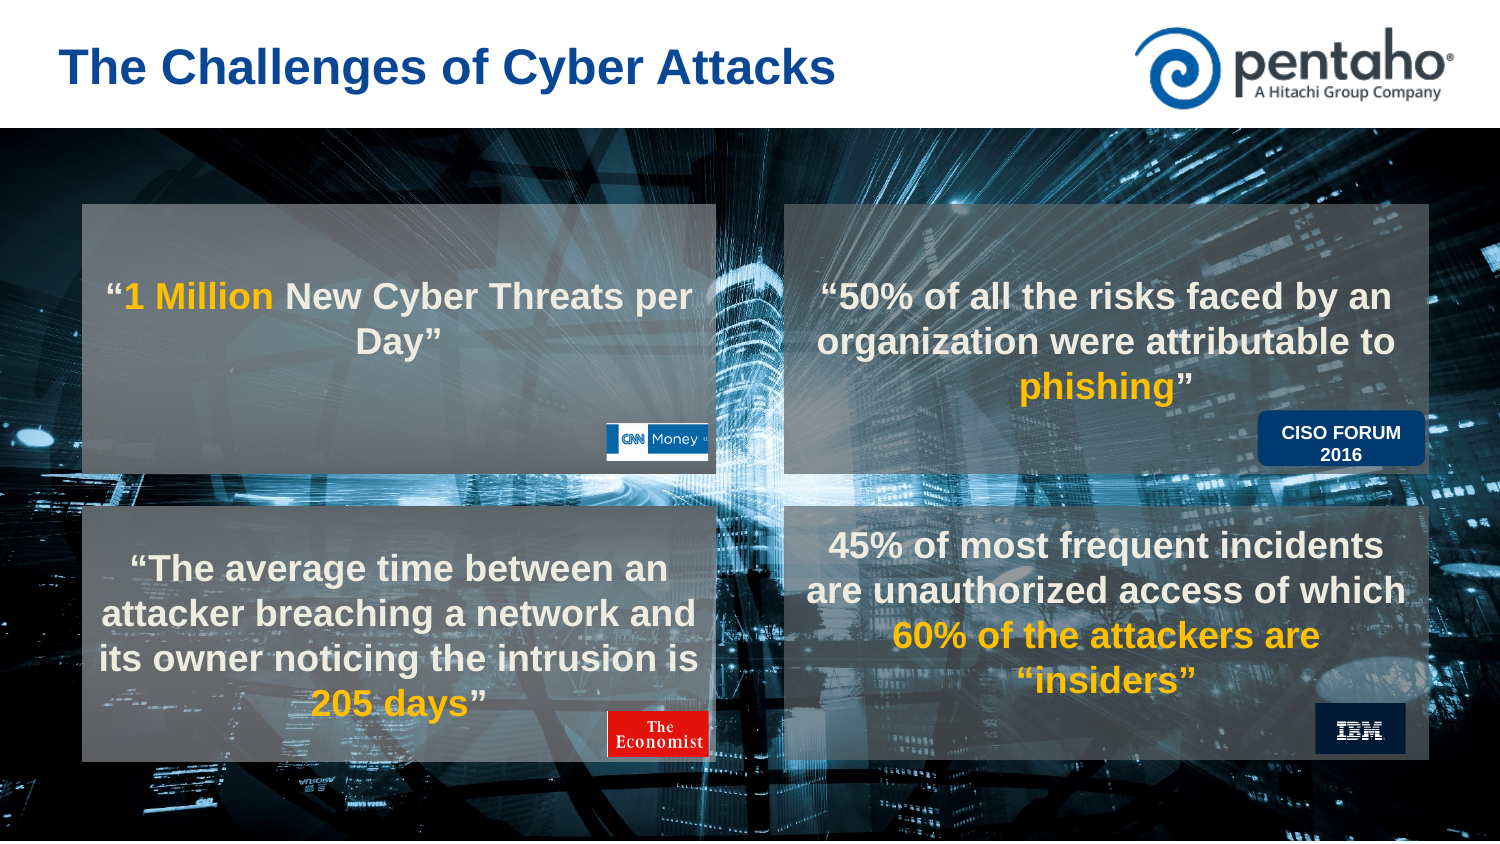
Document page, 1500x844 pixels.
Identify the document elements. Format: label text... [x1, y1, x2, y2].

picture [606, 711, 709, 758]
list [0, 128, 1500, 841]
title The Challenges of Cyber Attacks [43, 8, 1127, 127]
picture [1315, 703, 1406, 754]
picture [606, 422, 709, 461]
